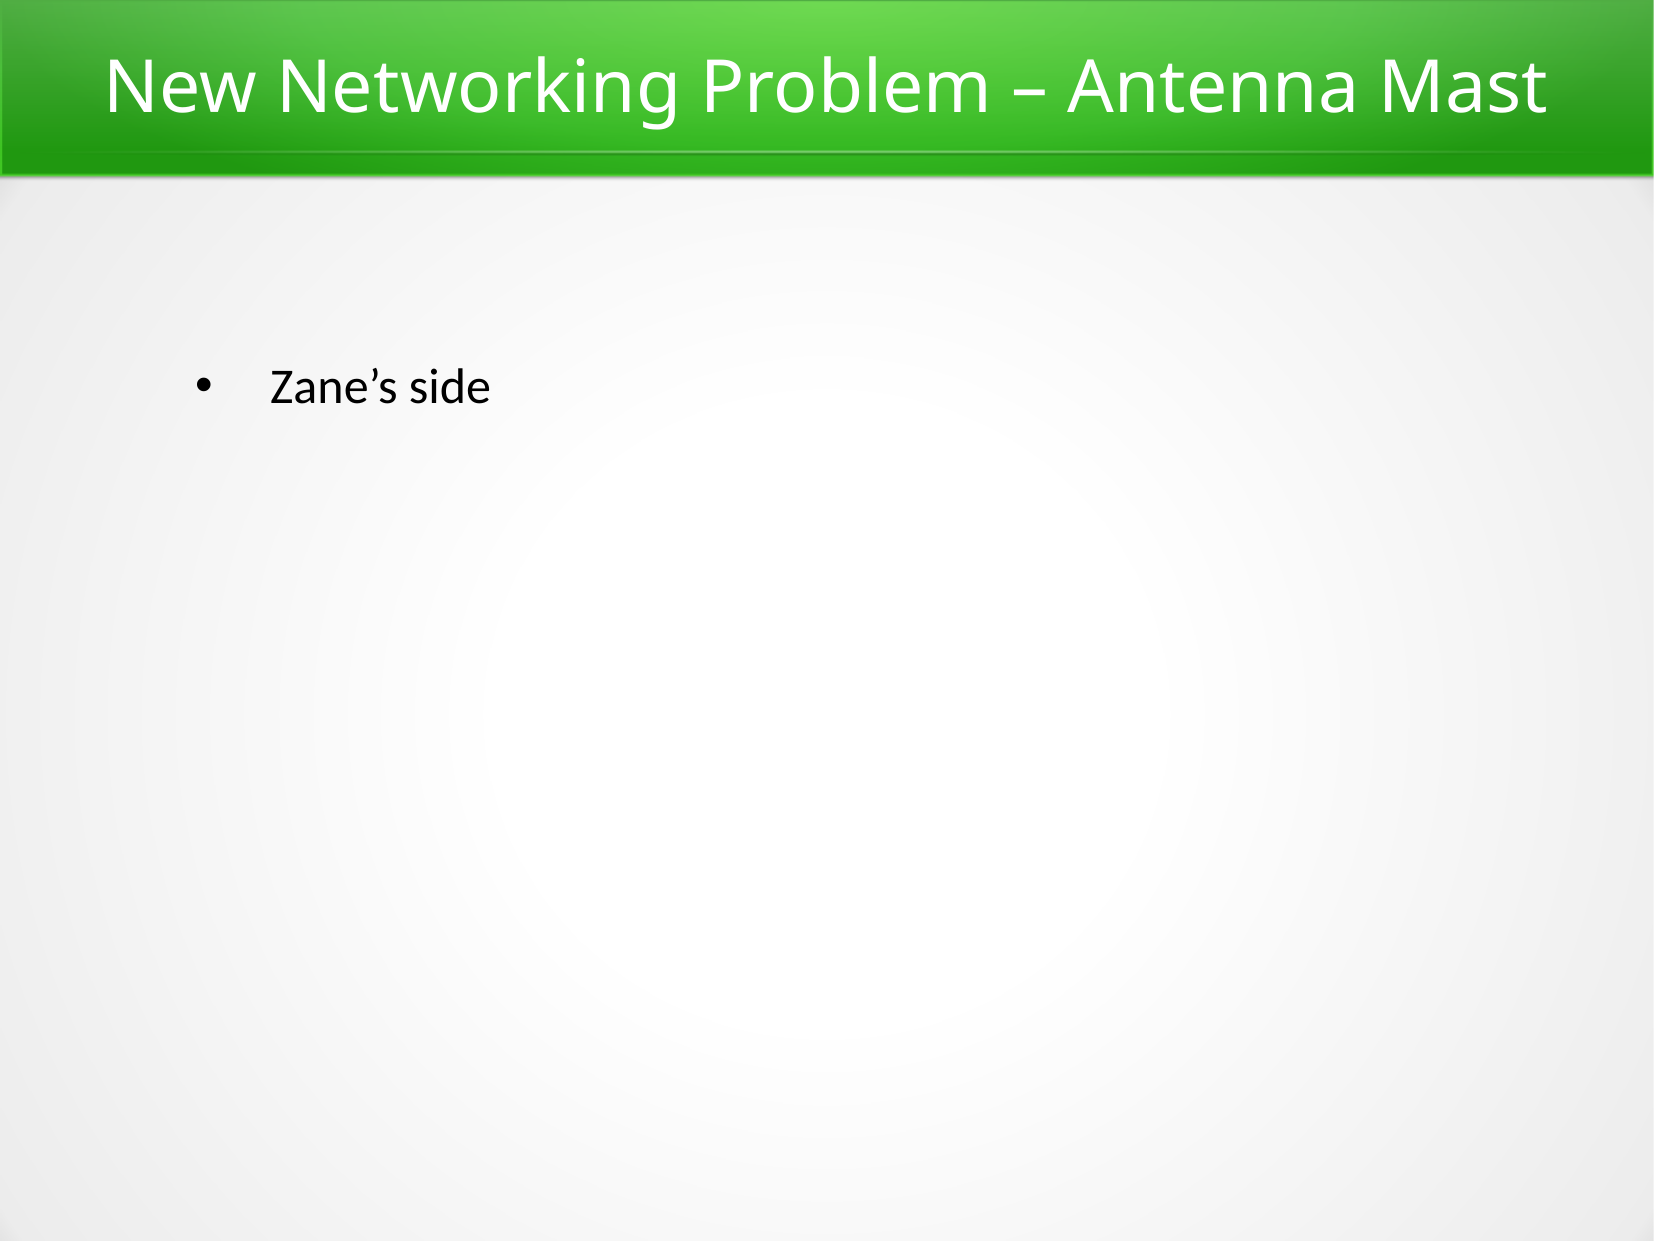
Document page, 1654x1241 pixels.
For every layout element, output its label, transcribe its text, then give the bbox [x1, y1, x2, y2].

list Zane’s side [82, 290, 1571, 1169]
picture [0, 0, 1654, 1241]
title New Networking Problem – Antenna Mast [82, 11, 1571, 154]
